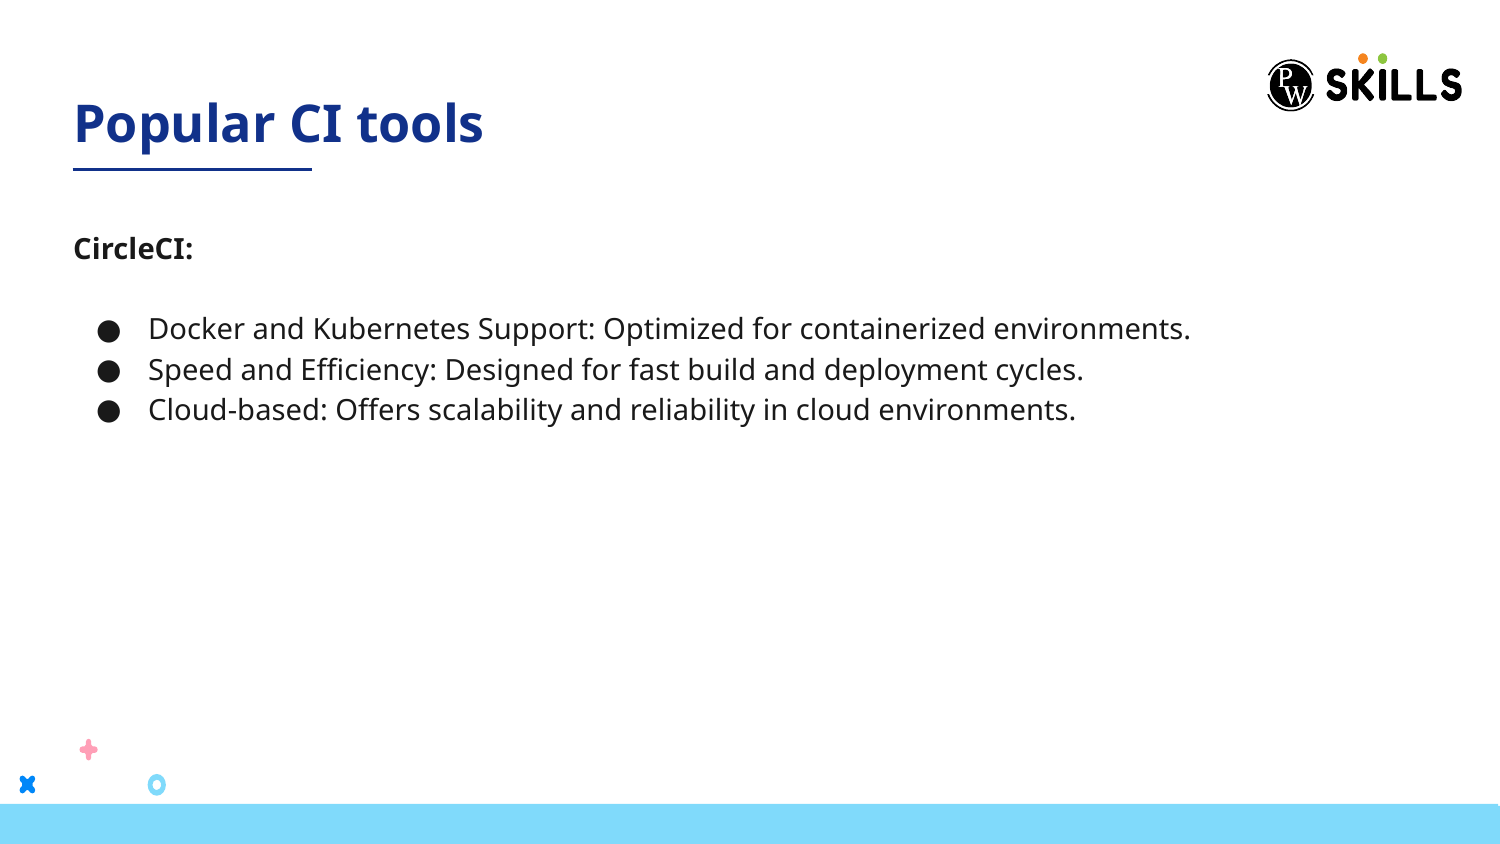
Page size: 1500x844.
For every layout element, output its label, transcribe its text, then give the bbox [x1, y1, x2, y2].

picture [1266, 53, 1463, 112]
text_box CircleCI: Docker and Kubernetes Support: Optimized for containerized environments. Speed and Efficiency: Designed for fast build and deployment cycles. Cloud-based: Offers scalability and reliability in cloud environments. [58, 210, 1396, 441]
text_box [19, 738, 167, 796]
title Popular CI tools [58, 75, 1041, 170]
text_box [0, 805, 1500, 844]
